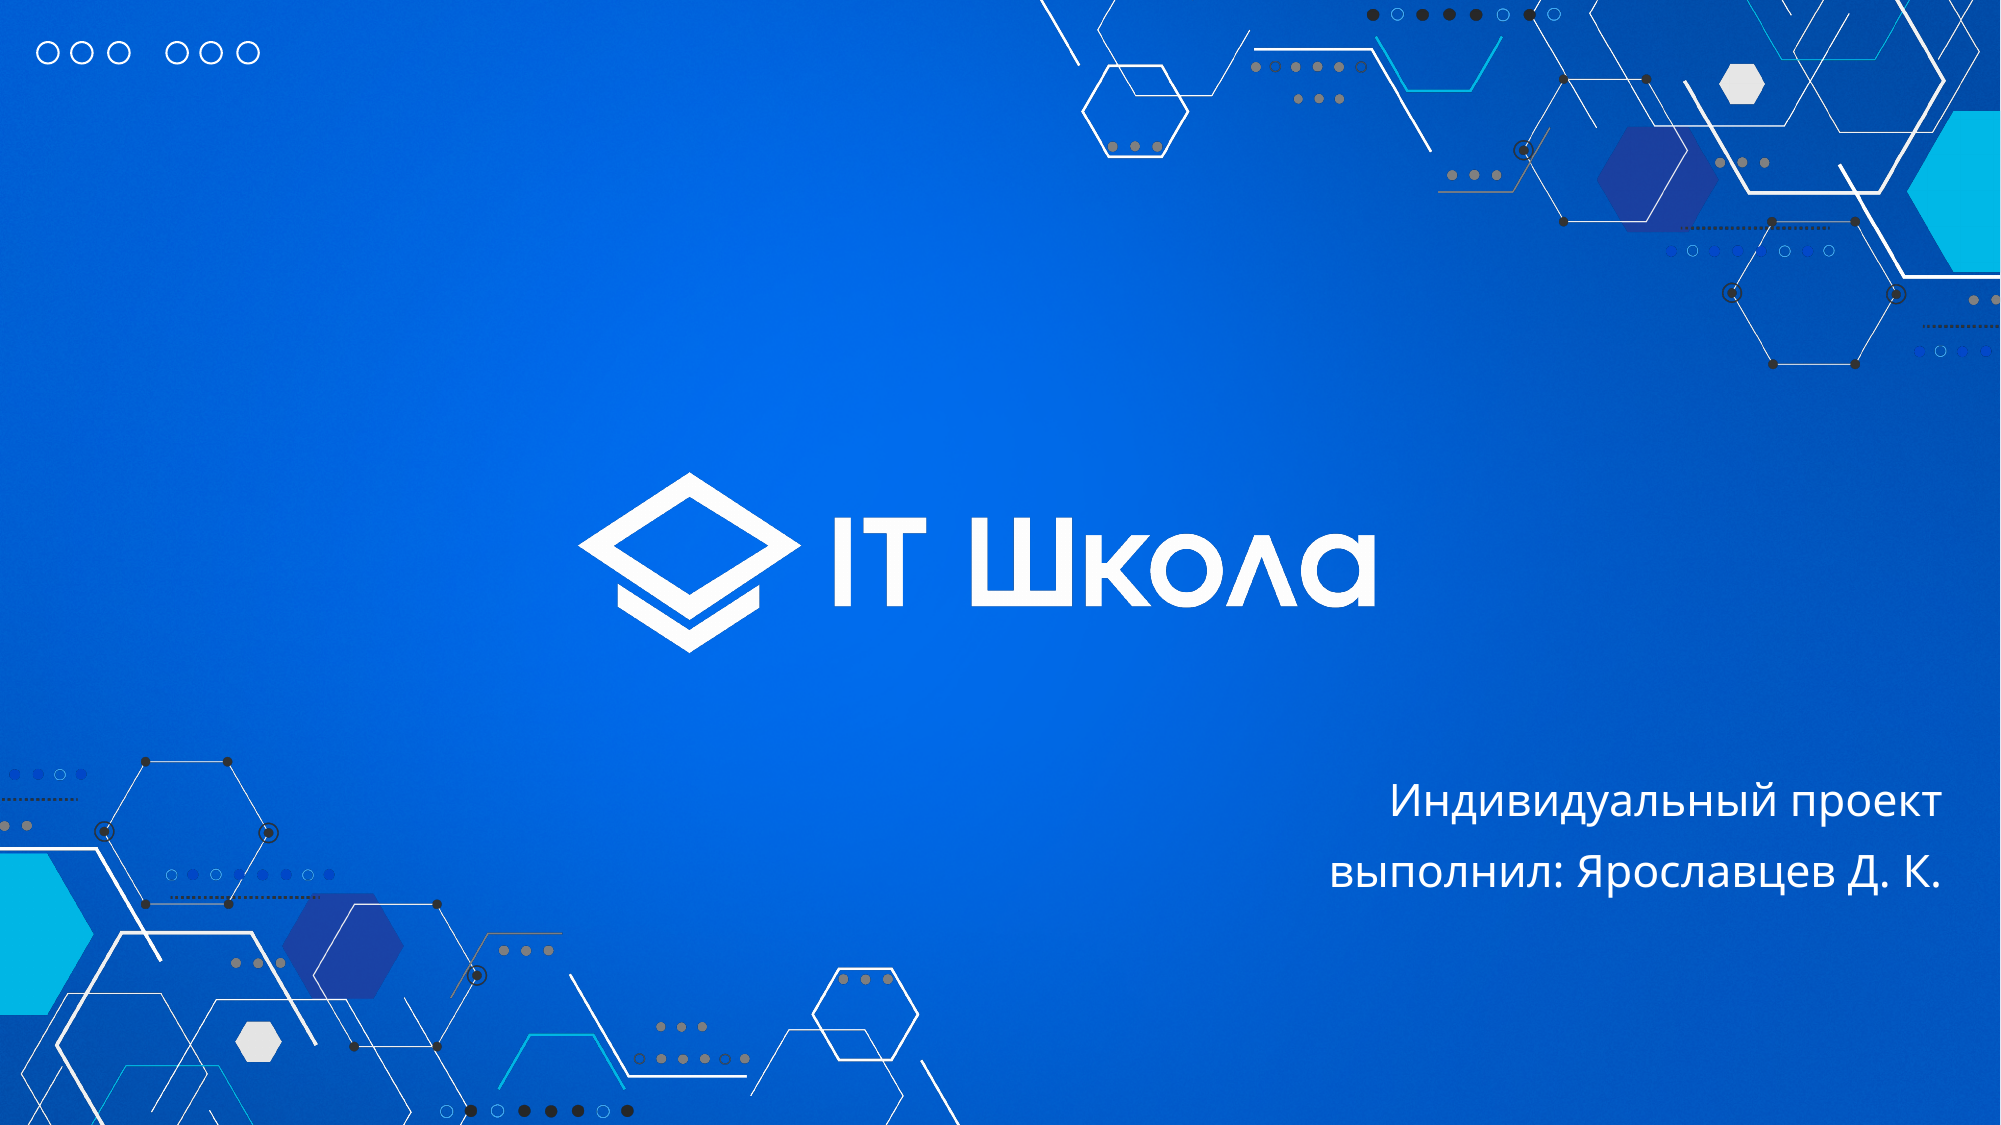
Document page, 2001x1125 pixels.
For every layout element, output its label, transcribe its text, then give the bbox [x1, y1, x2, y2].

picture [0, 0, 2001, 1125]
text_box Индивидуальный проект выполнил: Ярославцев Д. К. [457, 765, 1958, 908]
